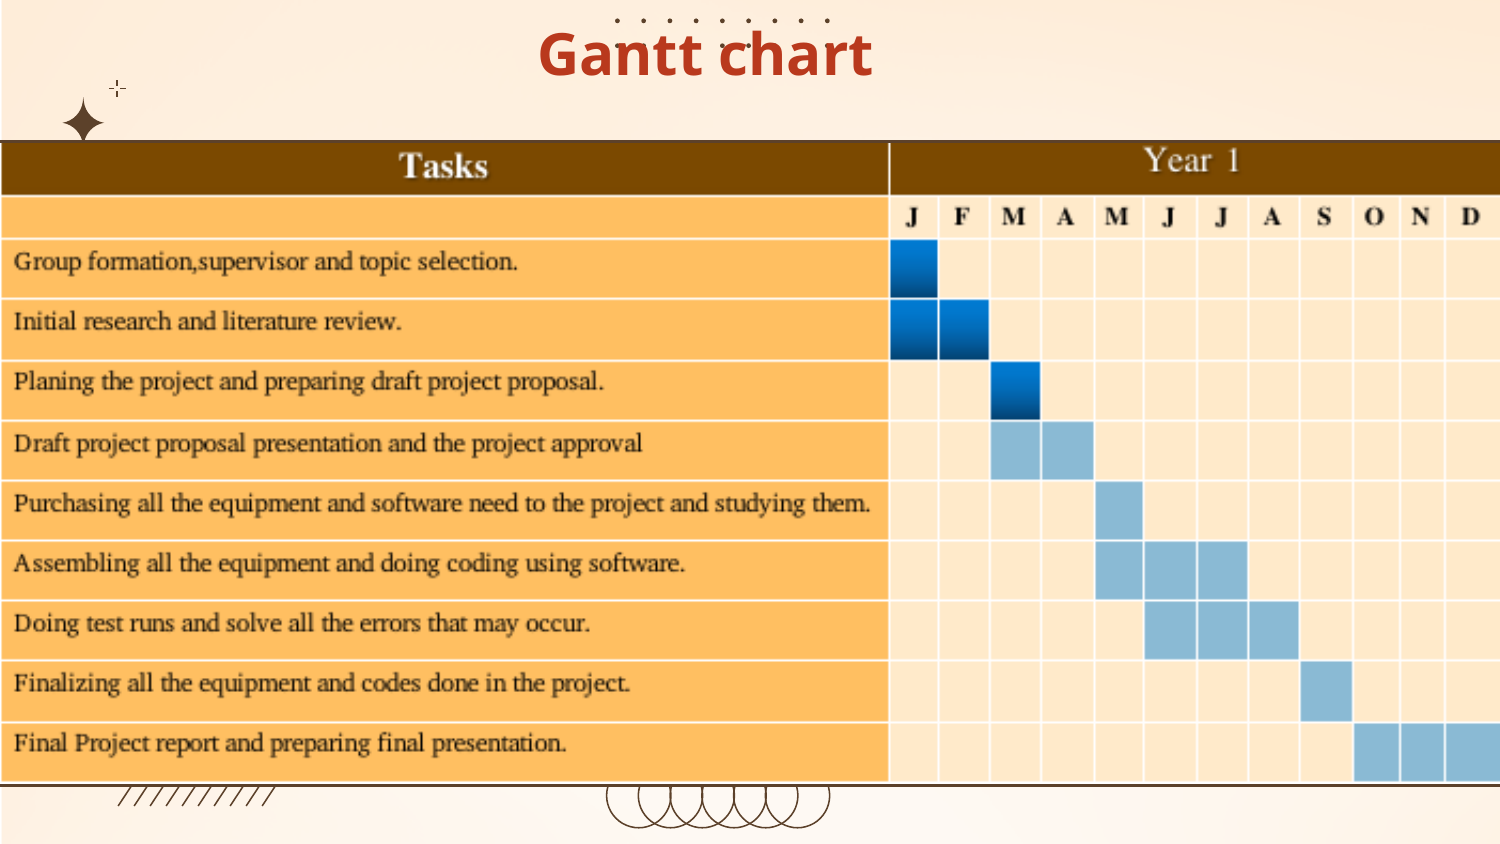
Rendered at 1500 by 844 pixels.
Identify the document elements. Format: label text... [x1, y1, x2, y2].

title Gantt chart [280, 2, 1131, 89]
picture [0, 142, 1500, 785]
